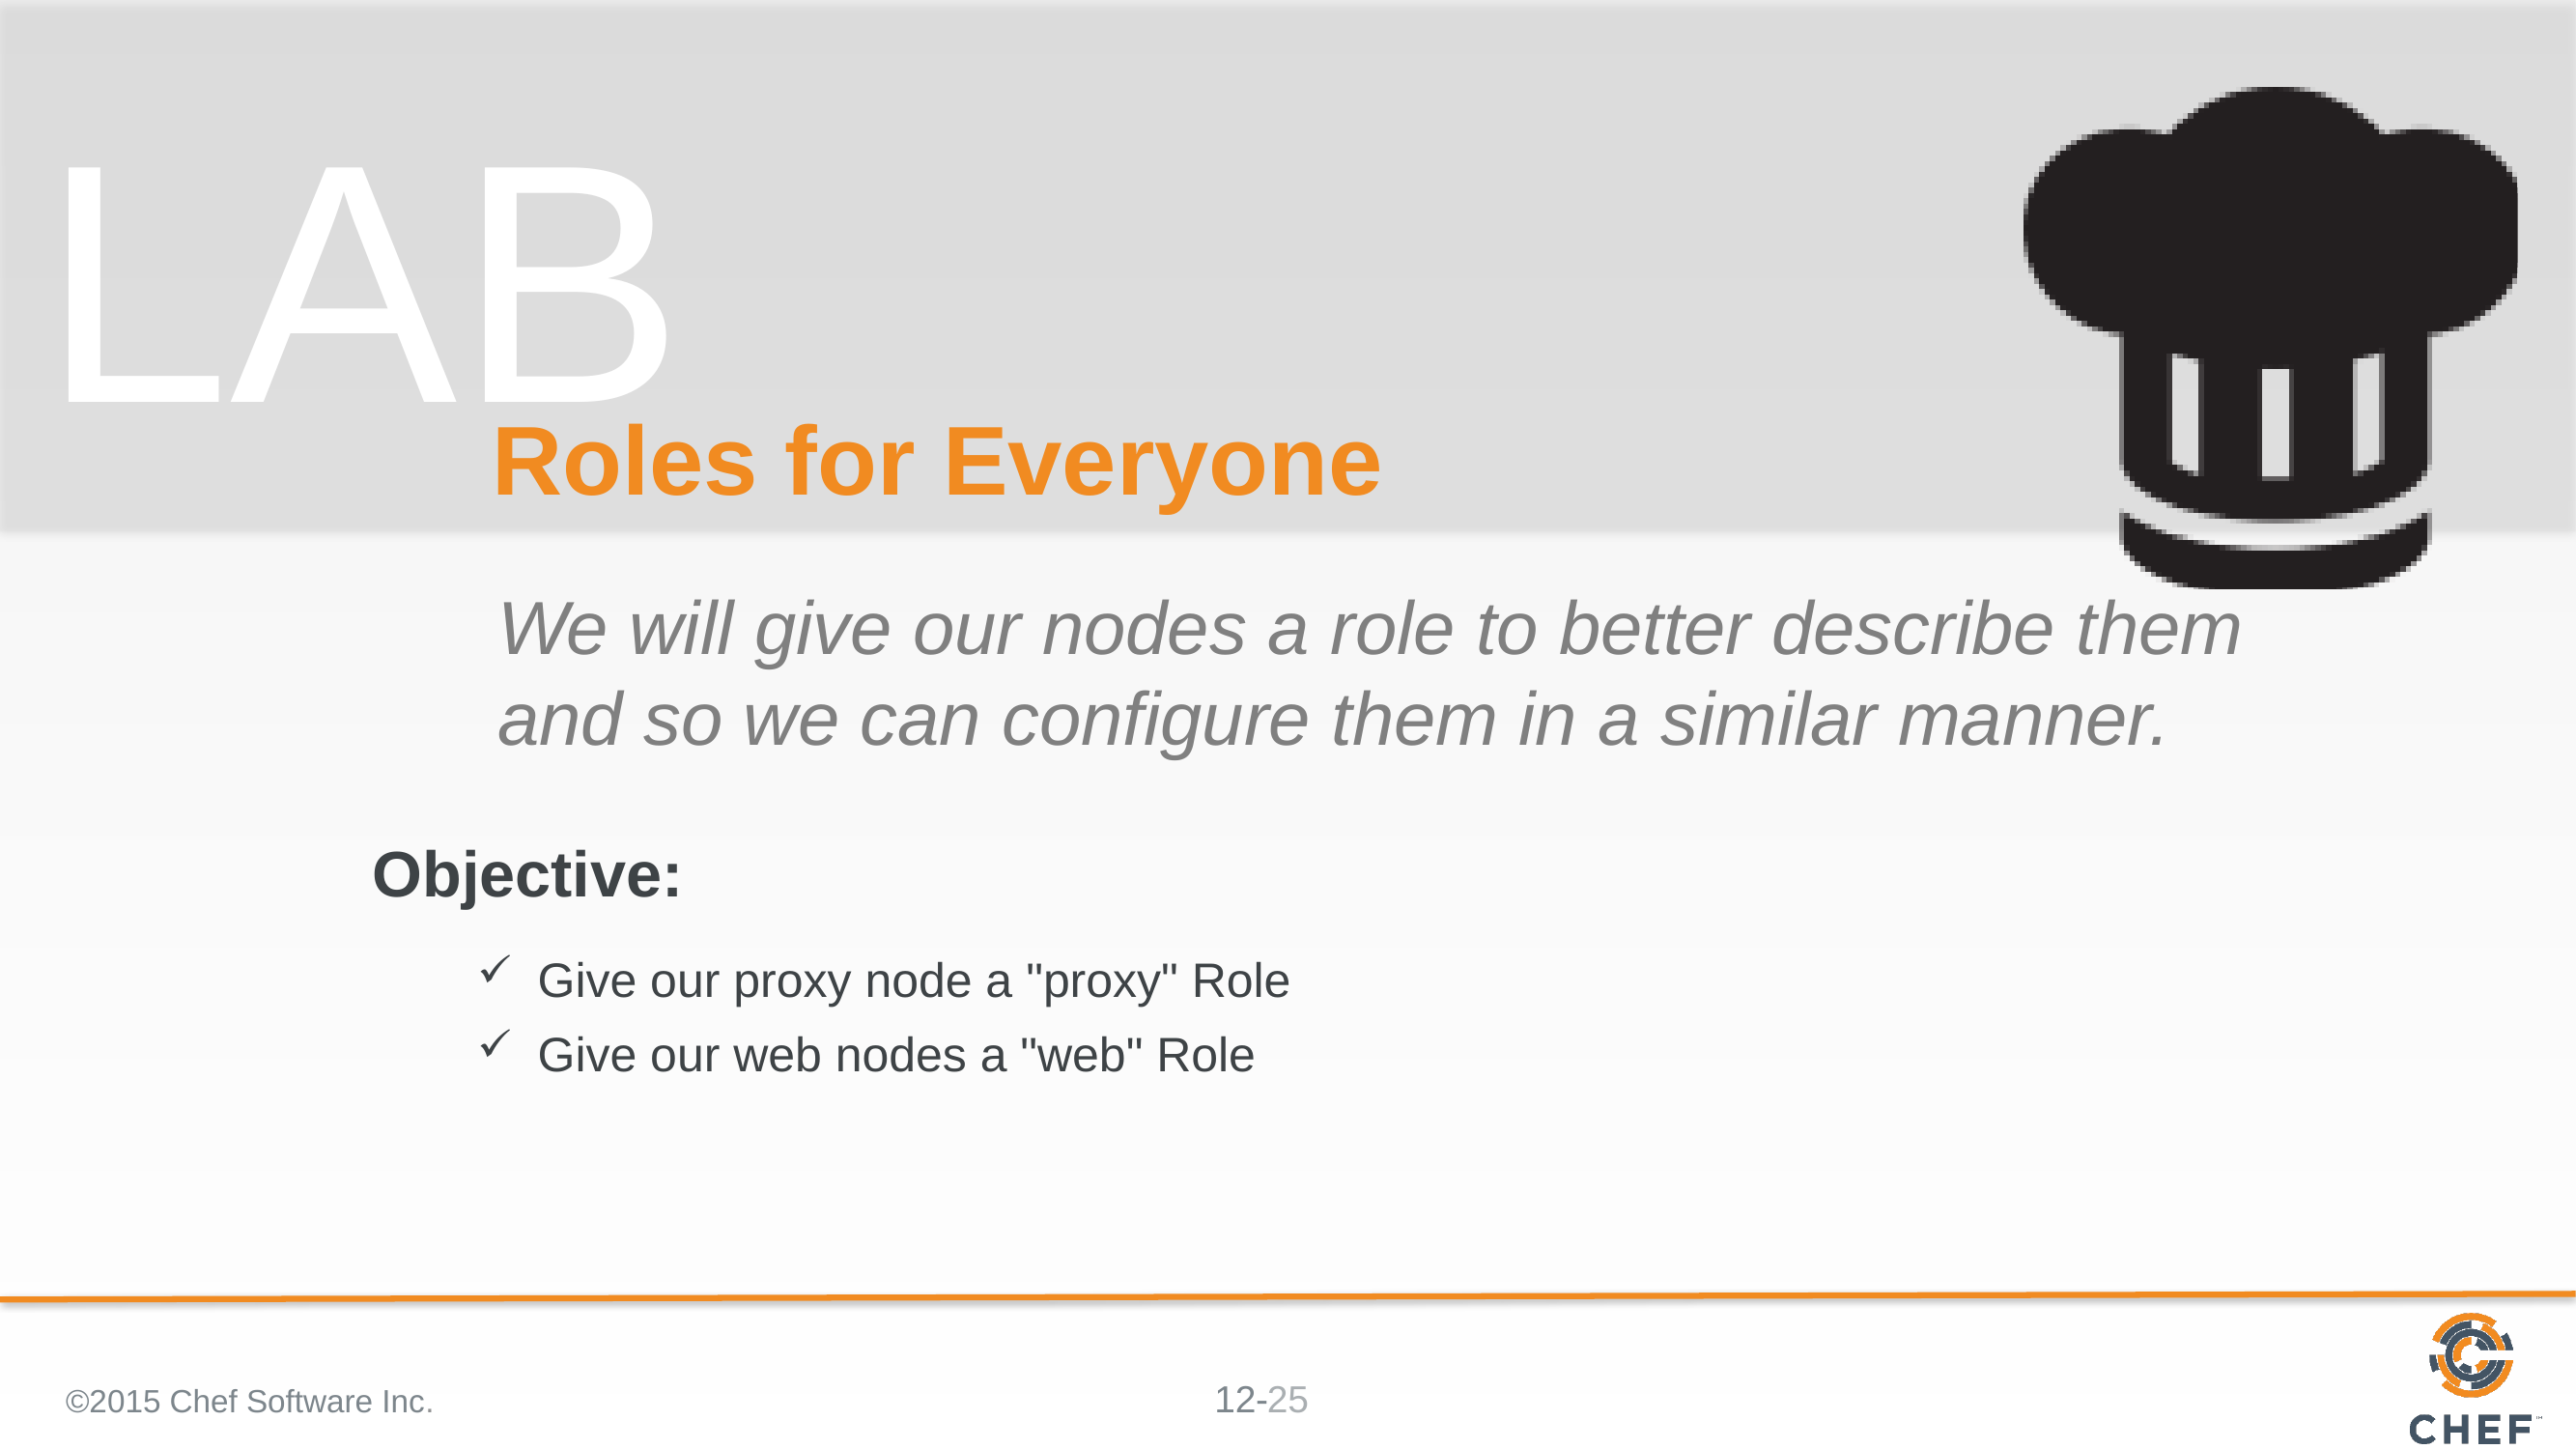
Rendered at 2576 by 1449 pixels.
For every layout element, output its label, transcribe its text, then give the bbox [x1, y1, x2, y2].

title Roles for Everyone [477, 395, 2217, 531]
slide_number 25 [998, 1359, 1578, 1437]
list Give our proxy node a "proxy" Role Give our web nodes a "web" Role [477, 949, 2271, 1243]
picture [2399, 1297, 2550, 1449]
list We will give our nodes a role to better describe them and so we can configure them in a similar manner. [478, 549, 2272, 791]
footer ©2015 Chef Software Inc. [51, 1359, 952, 1440]
